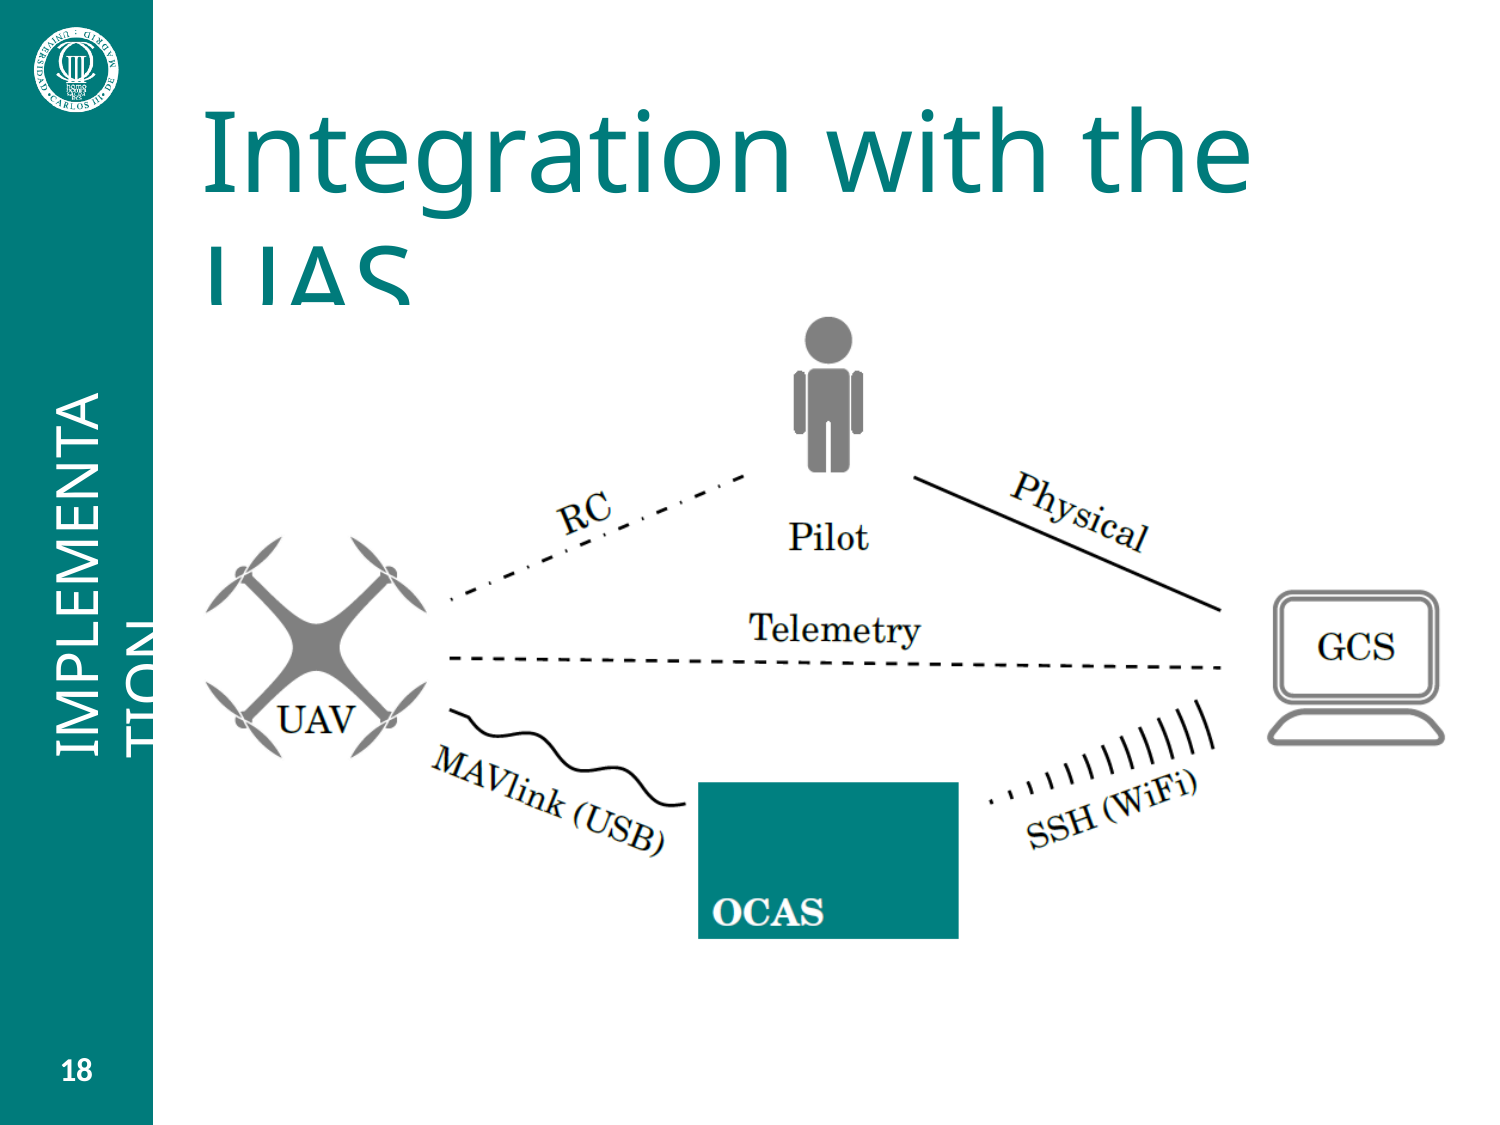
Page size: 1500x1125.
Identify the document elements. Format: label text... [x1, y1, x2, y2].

text_box Integration with the UAS [186, 72, 1481, 305]
text_box [0, 0, 154, 1125]
picture [31, 24, 122, 115]
text_box Implementation [33, 351, 182, 774]
slide_number 18 [42, 1038, 110, 1099]
picture [182, 305, 1481, 957]
